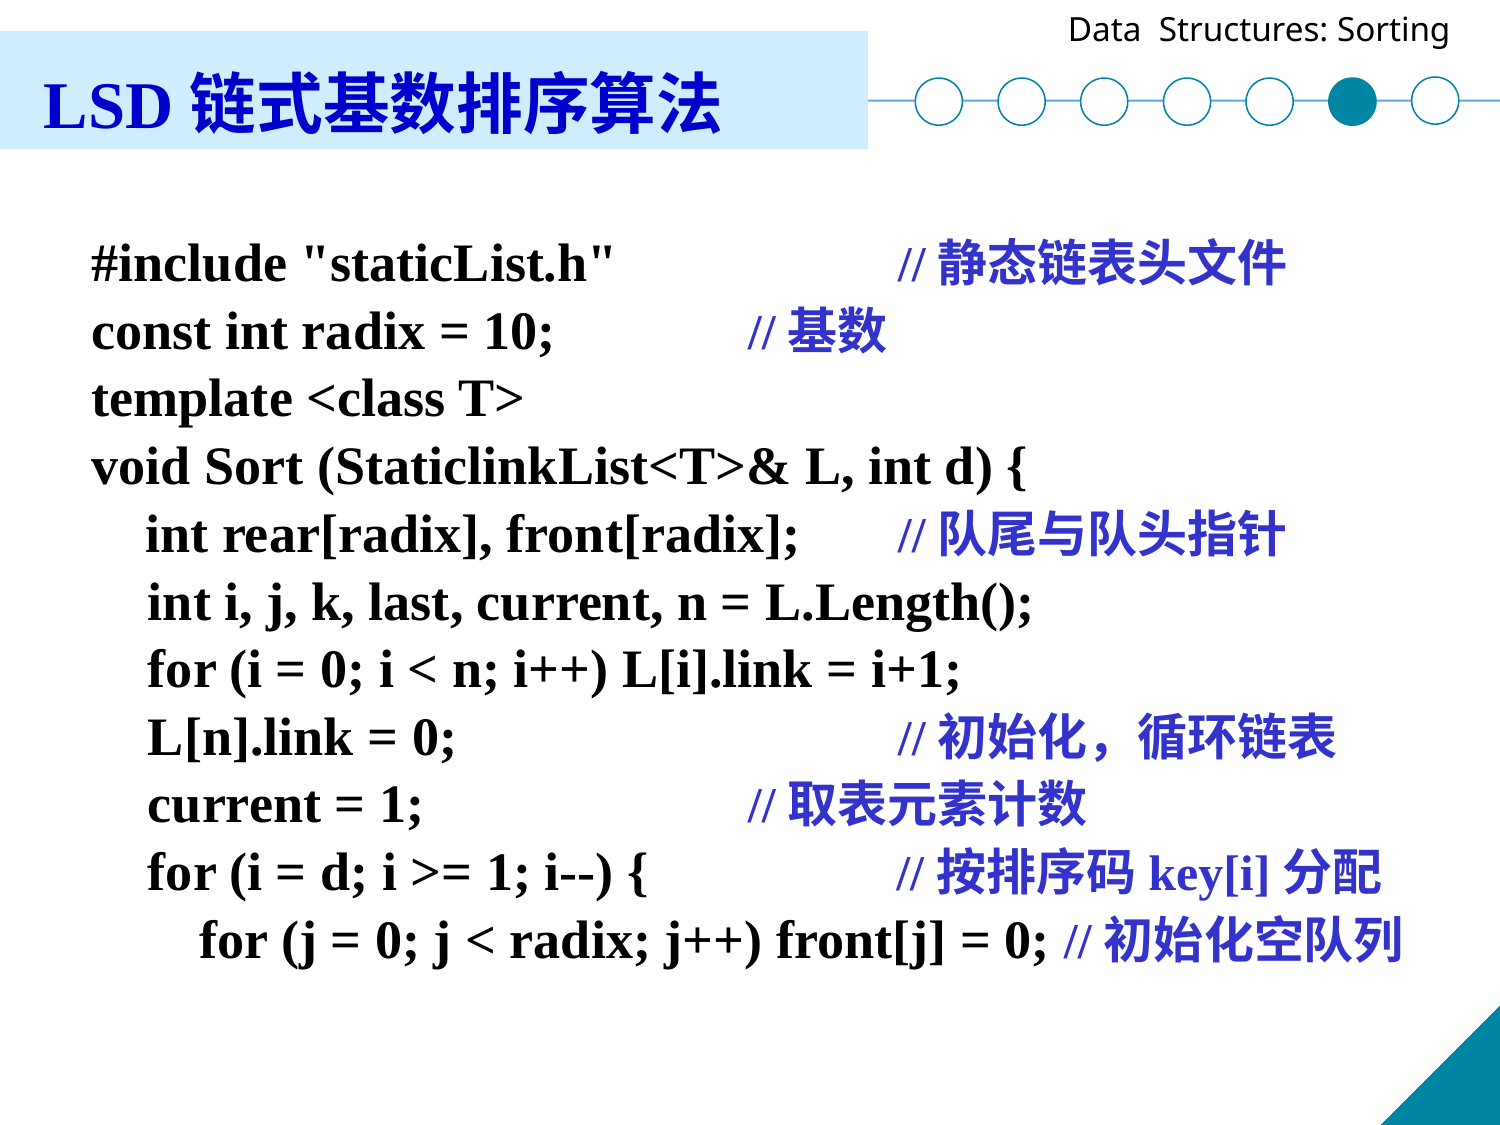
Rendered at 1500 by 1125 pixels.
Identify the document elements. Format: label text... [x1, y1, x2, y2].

text_box #include "staticList.h" //静态链表头文件 const int radix = 10; //基数 template <class T> void Sort (StaticlinkList<T>& L, int d) { int rear[radix], front[radix]; //队尾与队头指针 int i, j, k, last, current, n = L.Length(); for (i = 0; i < n; i++) L[i].link = i+1; L[n].link = 0; //初始化，循环链表 current = 1; //取表元素计数 for (i = d; i >= 1; i--) { //按排序码key[i]分配 for (j = 0; j < radix; j++) front[j] = 0; //初始化空队列 [76, 220, 1459, 1083]
text_box [1080, 78, 1128, 126]
text_box [998, 78, 1046, 126]
text_box [1328, 78, 1376, 126]
text_box [928, 78, 963, 126]
text_box [1246, 78, 1294, 126]
text_box [1163, 78, 1211, 126]
text_box [1411, 77, 1459, 125]
text_box LSD链式基数排序算法 [29, 42, 928, 149]
